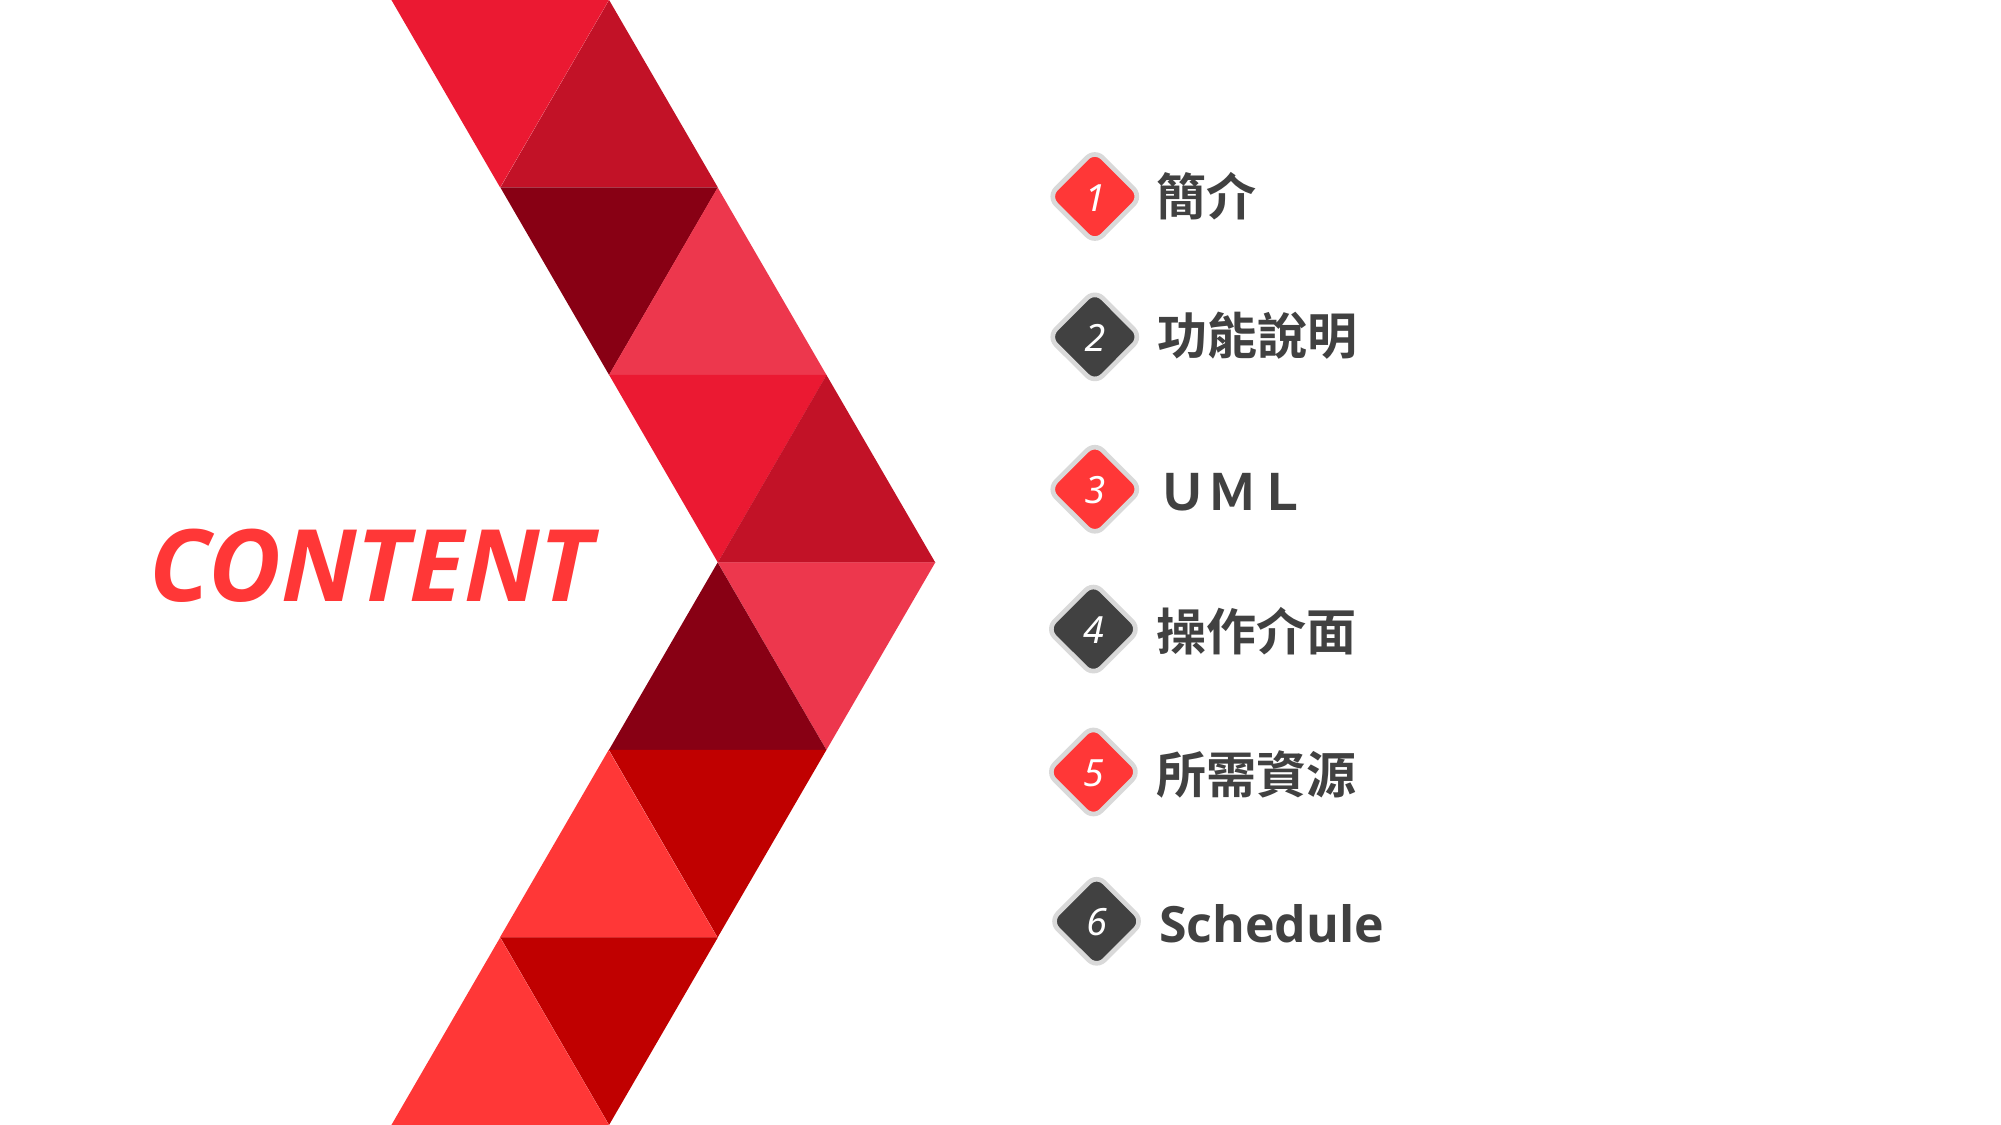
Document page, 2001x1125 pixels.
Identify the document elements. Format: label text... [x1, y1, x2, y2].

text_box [1061, 158, 1712, 234]
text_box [391, 0, 936, 1125]
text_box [1061, 296, 1713, 373]
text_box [1060, 593, 1712, 669]
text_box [1061, 453, 1713, 529]
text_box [1060, 736, 1712, 812]
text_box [1063, 885, 1715, 962]
text_box CONTENT [134, 494, 391, 629]
